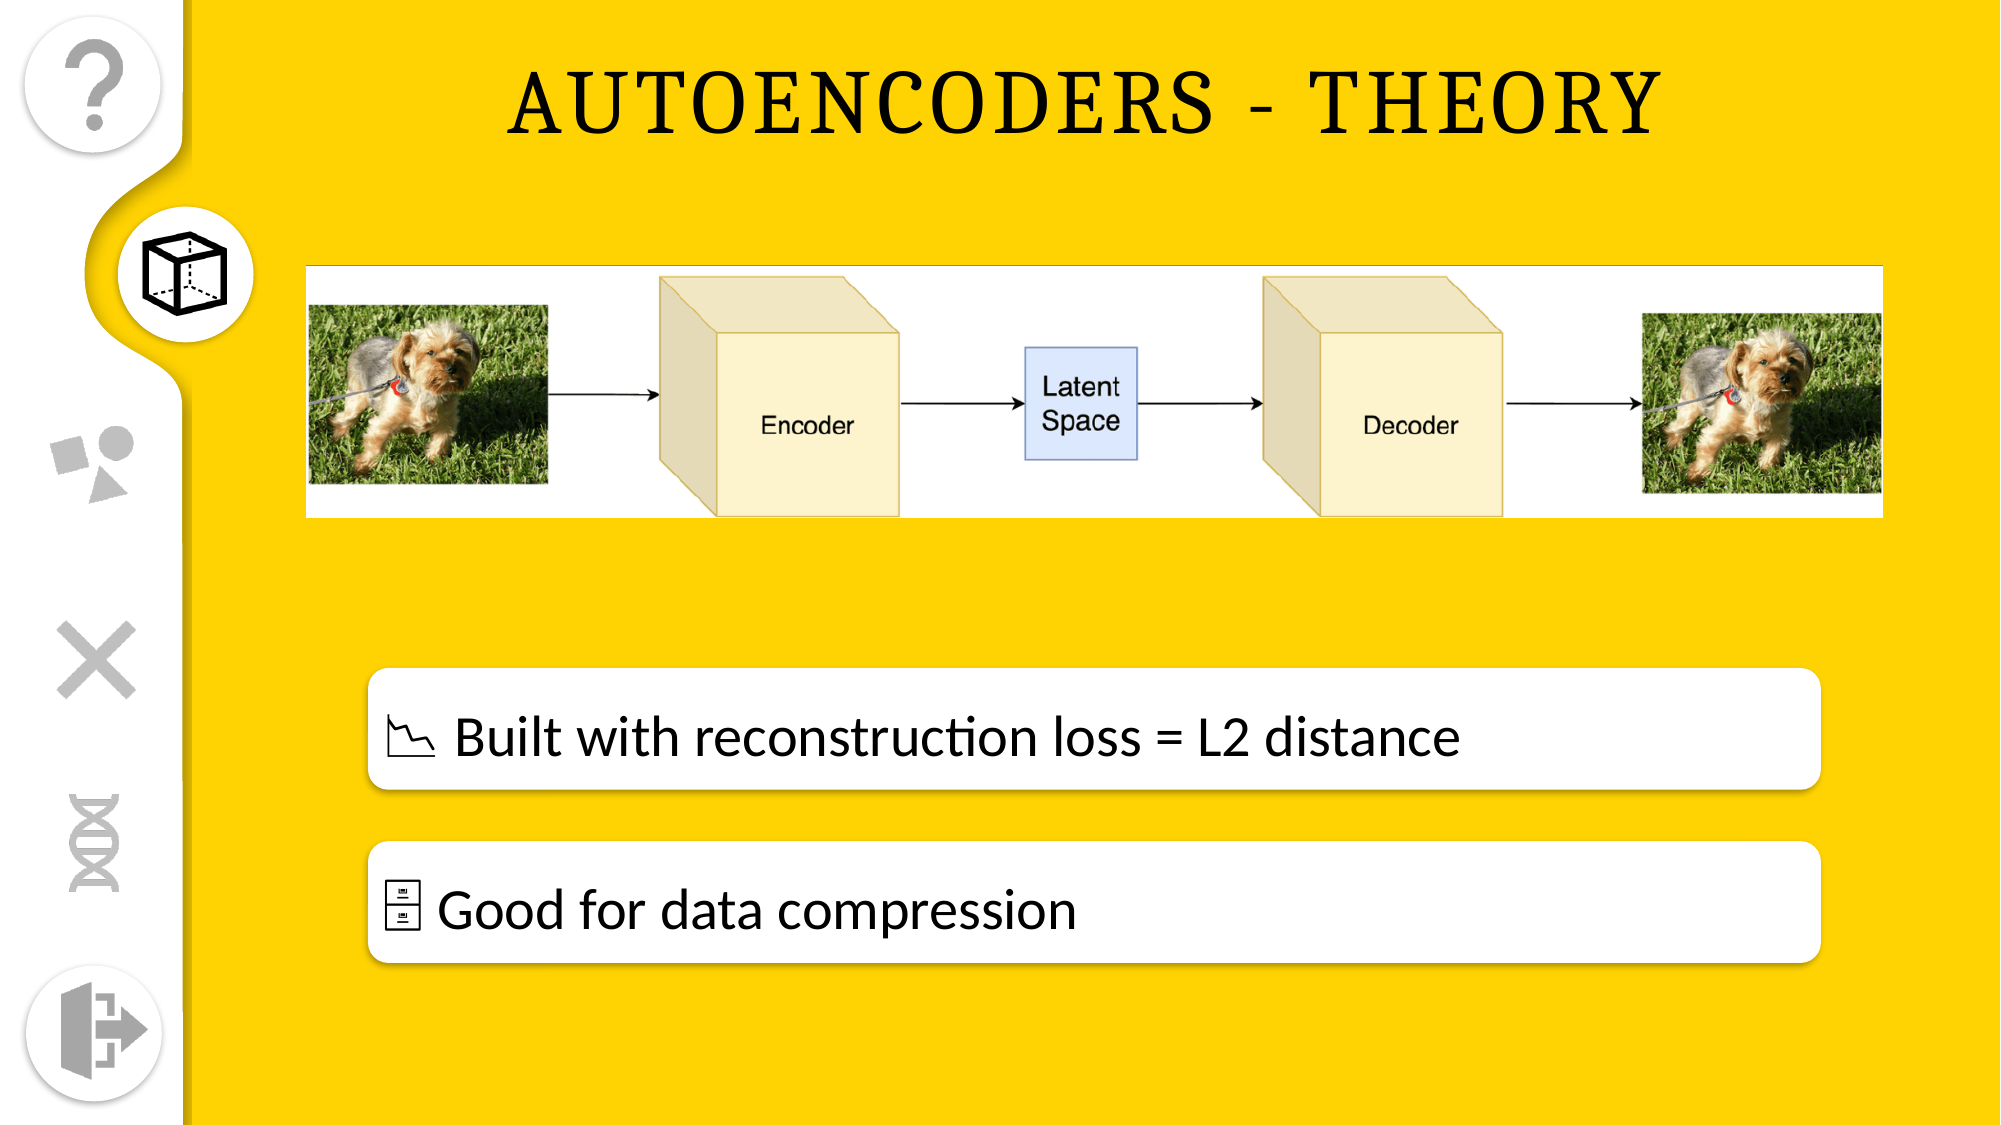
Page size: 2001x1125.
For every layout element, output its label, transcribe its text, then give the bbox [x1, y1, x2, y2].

text_box 📉 Built with reconstruction loss = L2 distance [368, 690, 1870, 776]
text_box Autoencoders - theory [185, 3, 1986, 191]
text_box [25, 965, 163, 1102]
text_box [117, 206, 254, 343]
text_box [367, 667, 1822, 791]
picture [38, 410, 145, 518]
picture [40, 789, 148, 897]
picture [42, 605, 150, 713]
text_box [0, 0, 184, 1125]
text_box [24, 16, 161, 153]
text_box [367, 840, 1822, 964]
picture [306, 265, 1883, 518]
text_box 🗄️ Good for data compression [368, 863, 1870, 949]
